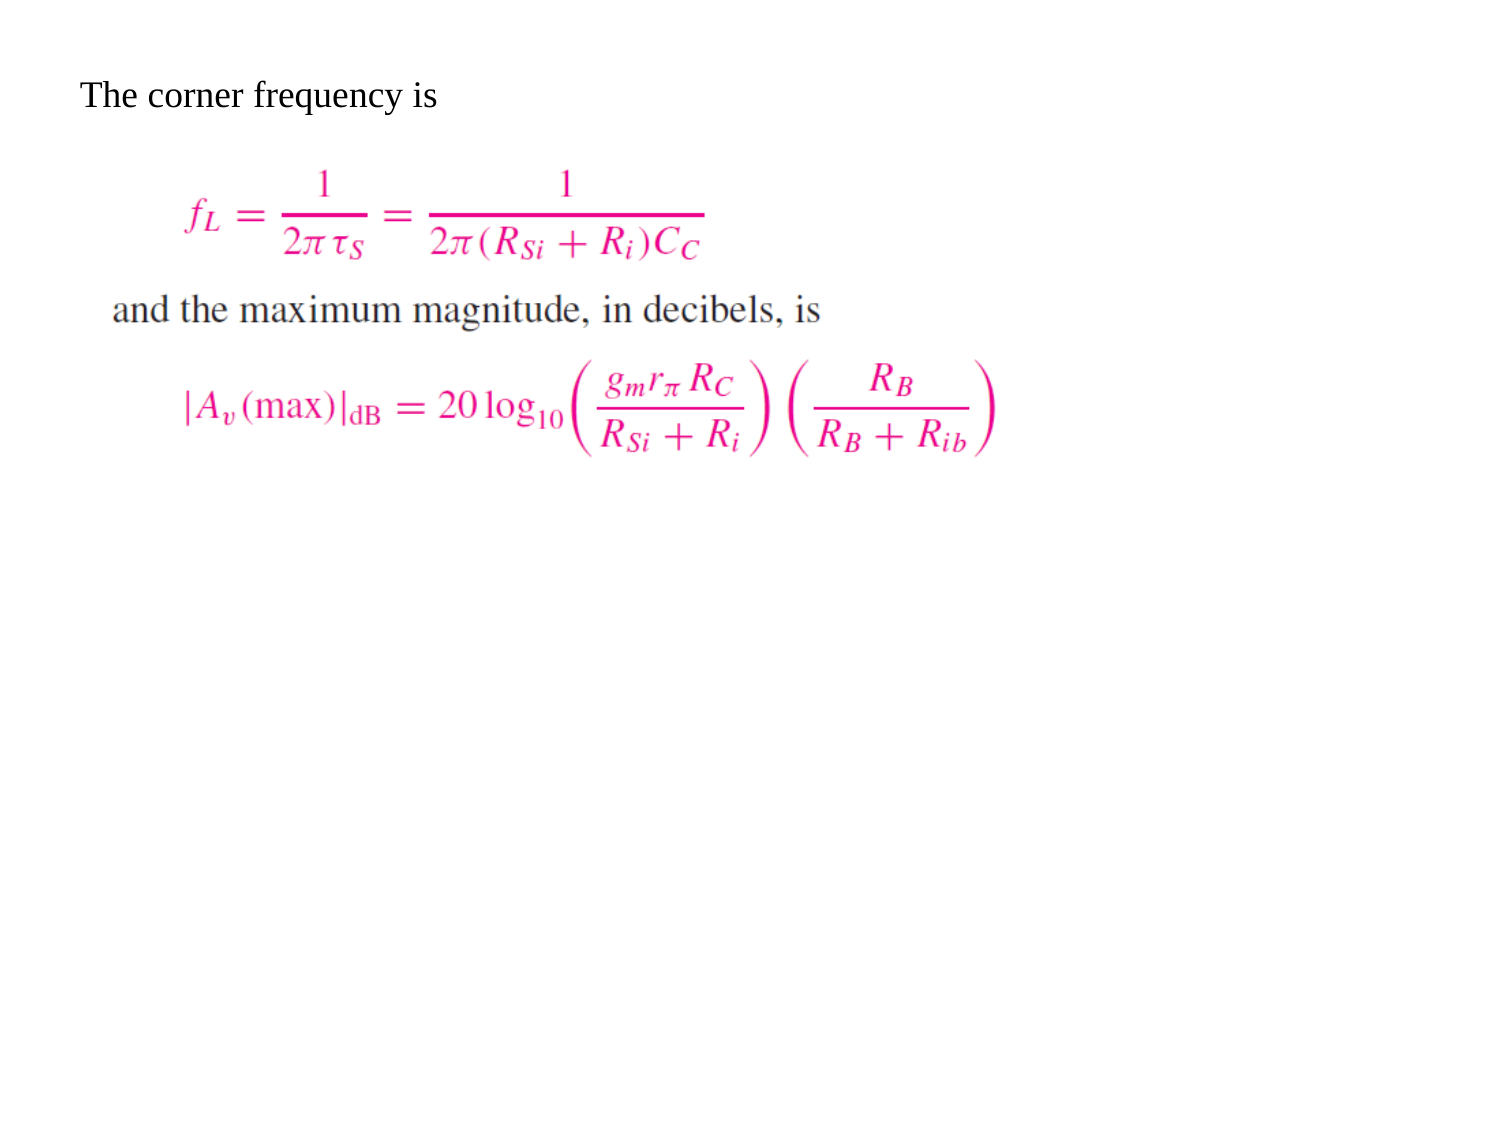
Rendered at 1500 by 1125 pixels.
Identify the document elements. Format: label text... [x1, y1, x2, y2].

text_box The corner frequency is [64, 62, 453, 123]
picture [99, 149, 1009, 486]
